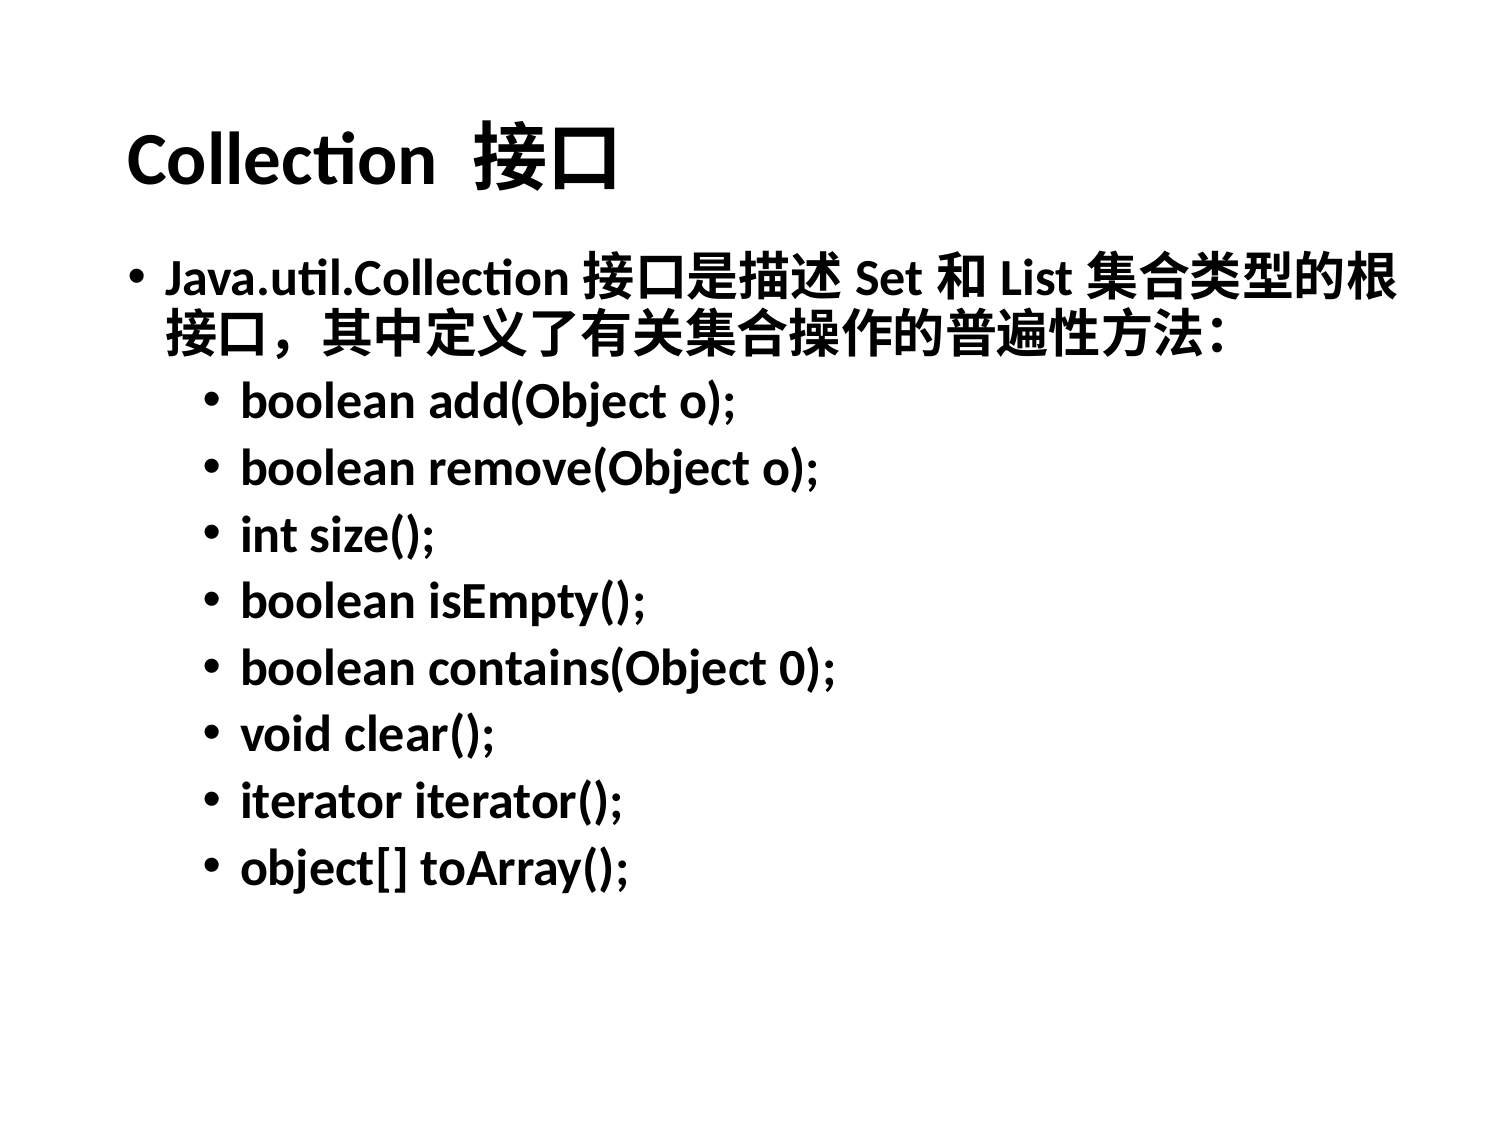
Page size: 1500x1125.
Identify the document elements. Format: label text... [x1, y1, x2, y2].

list Java.util.Collection接口是描述Set和List集合类型的根接口，其中定义了有关集合操作的普遍性方法： boolean add(Object o); boolean remove(Object o); int size(); boolean isEmpty(); boolean contains(Object 0); void clear(); iterator iterator(); object[] toArray(); [112, 243, 1424, 1035]
title Collection 接口 [112, 101, 1388, 220]
